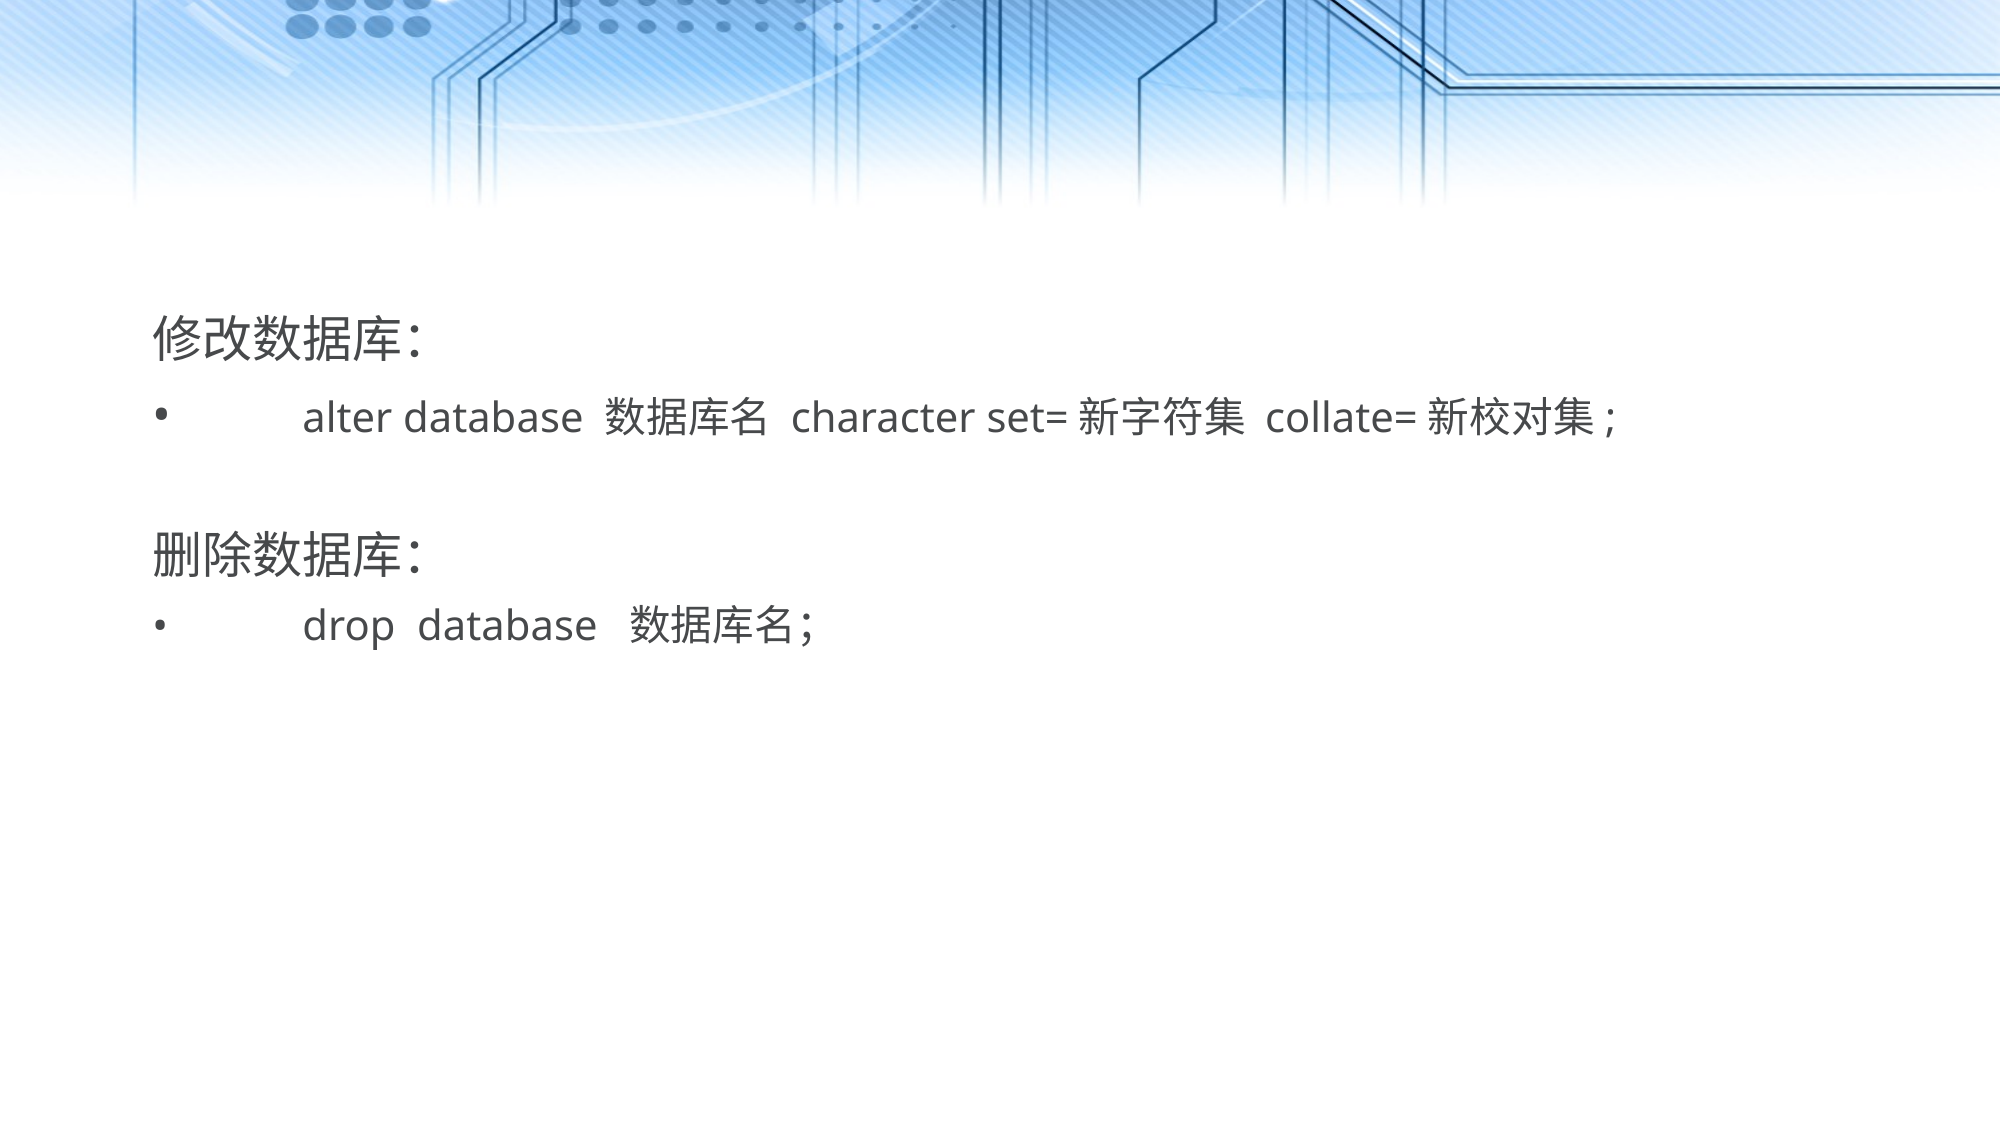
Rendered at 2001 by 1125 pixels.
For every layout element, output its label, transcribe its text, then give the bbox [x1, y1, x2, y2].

list 修改数据库： • alter database 数据库名 character set=新字符集 collate=新校对集; 删除数据库： • drop database 数据库名； [137, 306, 1863, 1015]
picture [0, 0, 2000, 454]
